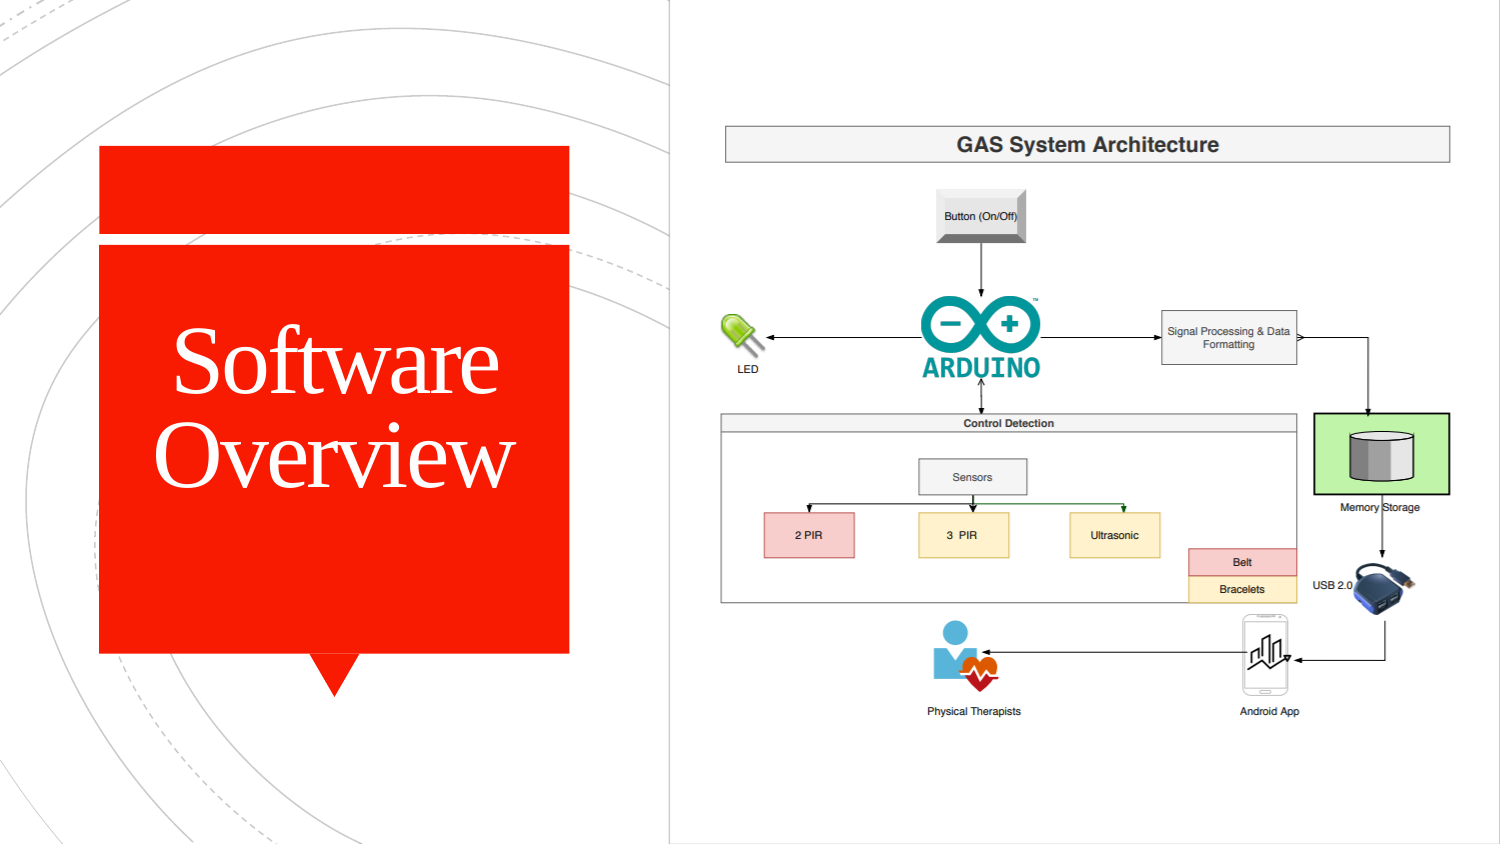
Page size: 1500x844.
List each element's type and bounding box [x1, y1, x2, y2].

text_box [98, 145, 570, 698]
picture [708, 113, 1462, 732]
text_box [0, 0, 1500, 844]
